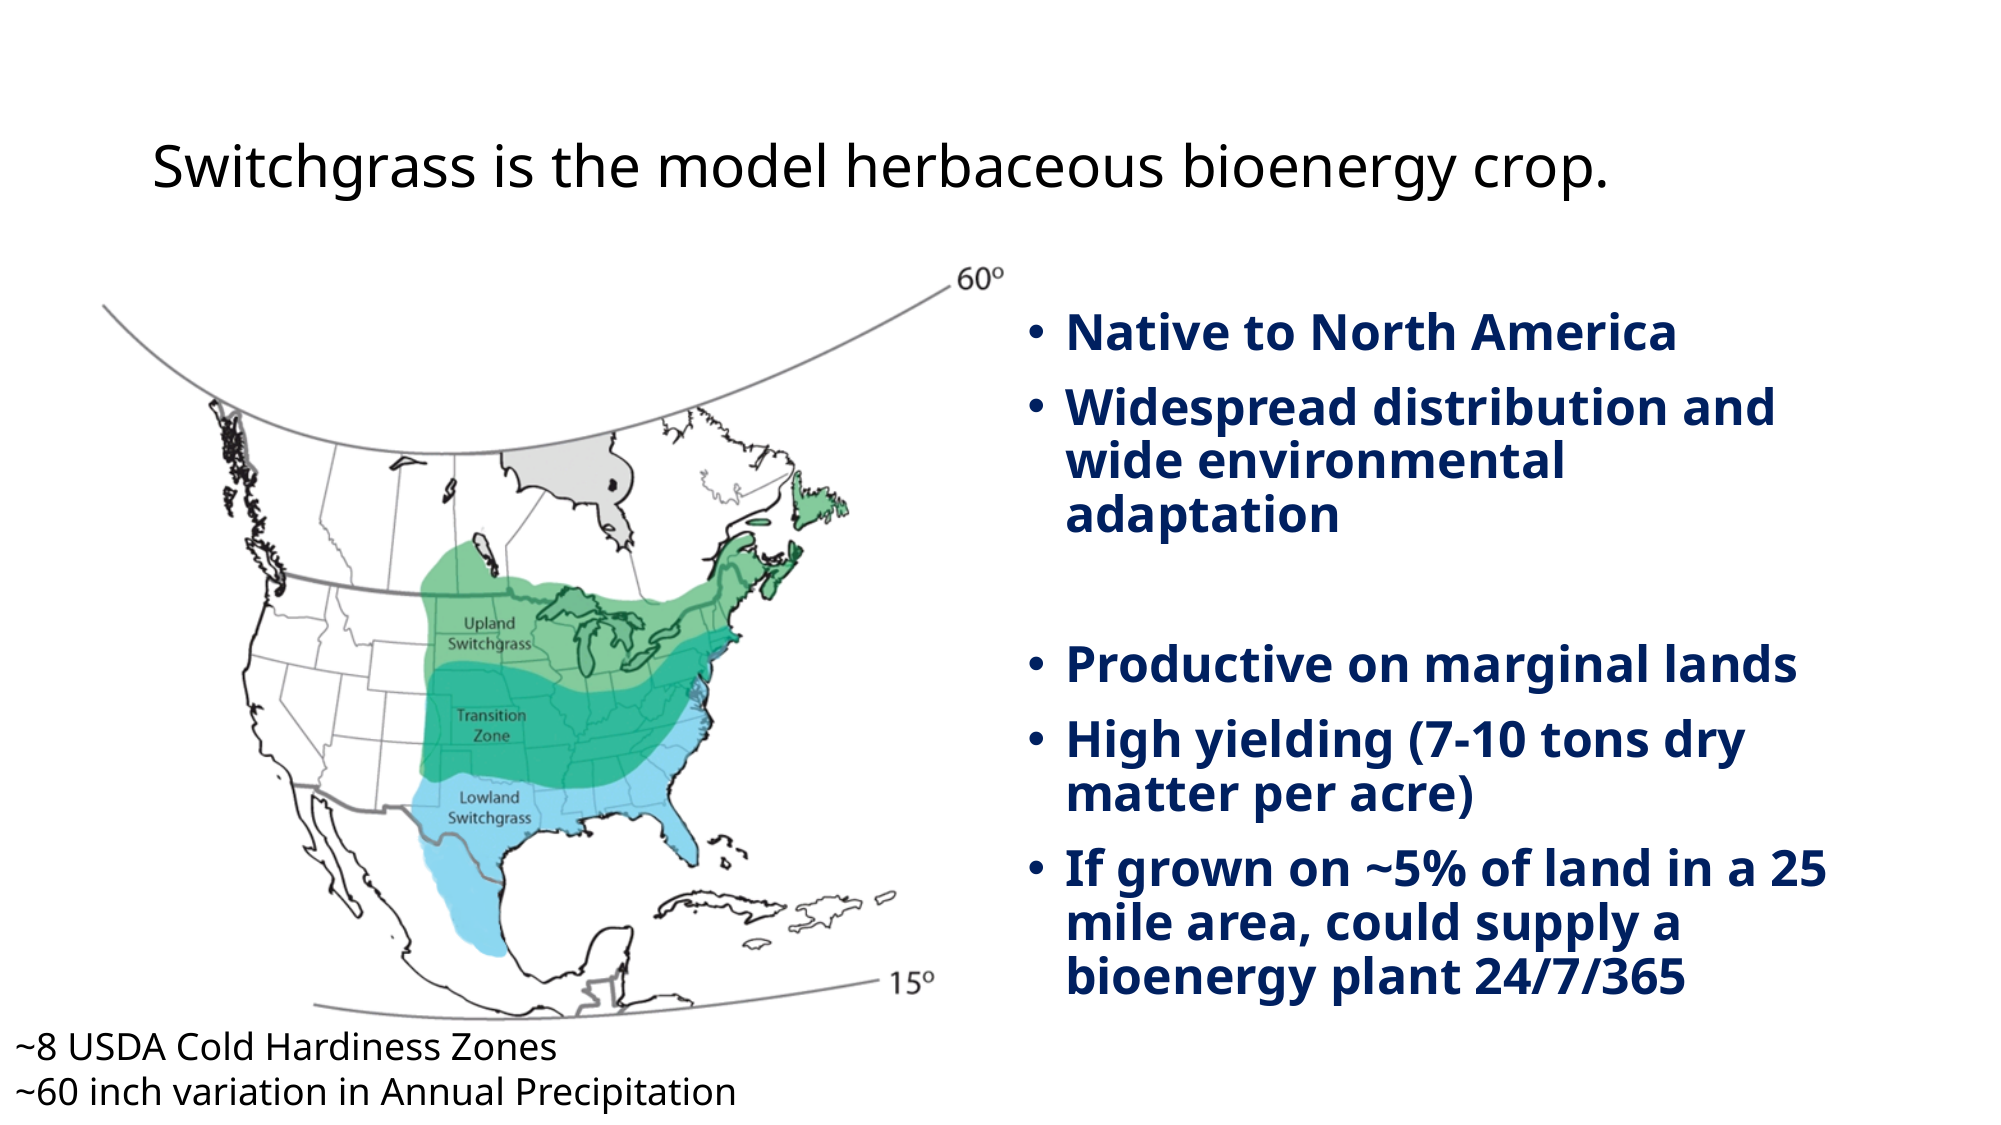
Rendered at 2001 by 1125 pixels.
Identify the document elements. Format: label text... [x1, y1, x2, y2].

list Native to North America Widespread distribution and wide environmental adaptation Productive on marginal lands High yielding (7-10 tons dry matter per acre) If grown on ~5% of land in a 25 mile area, could supply a bioenergy plant 24/7/365 [1013, 299, 1863, 1032]
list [82, 256, 1013, 1032]
title Switchgrass is the model herbaceous bioenergy crop. [137, 59, 1863, 278]
text_box ~8 USDA Cold Hardiness Zones ~60 inch variation in Annual Precipitation [0, 1015, 838, 1121]
